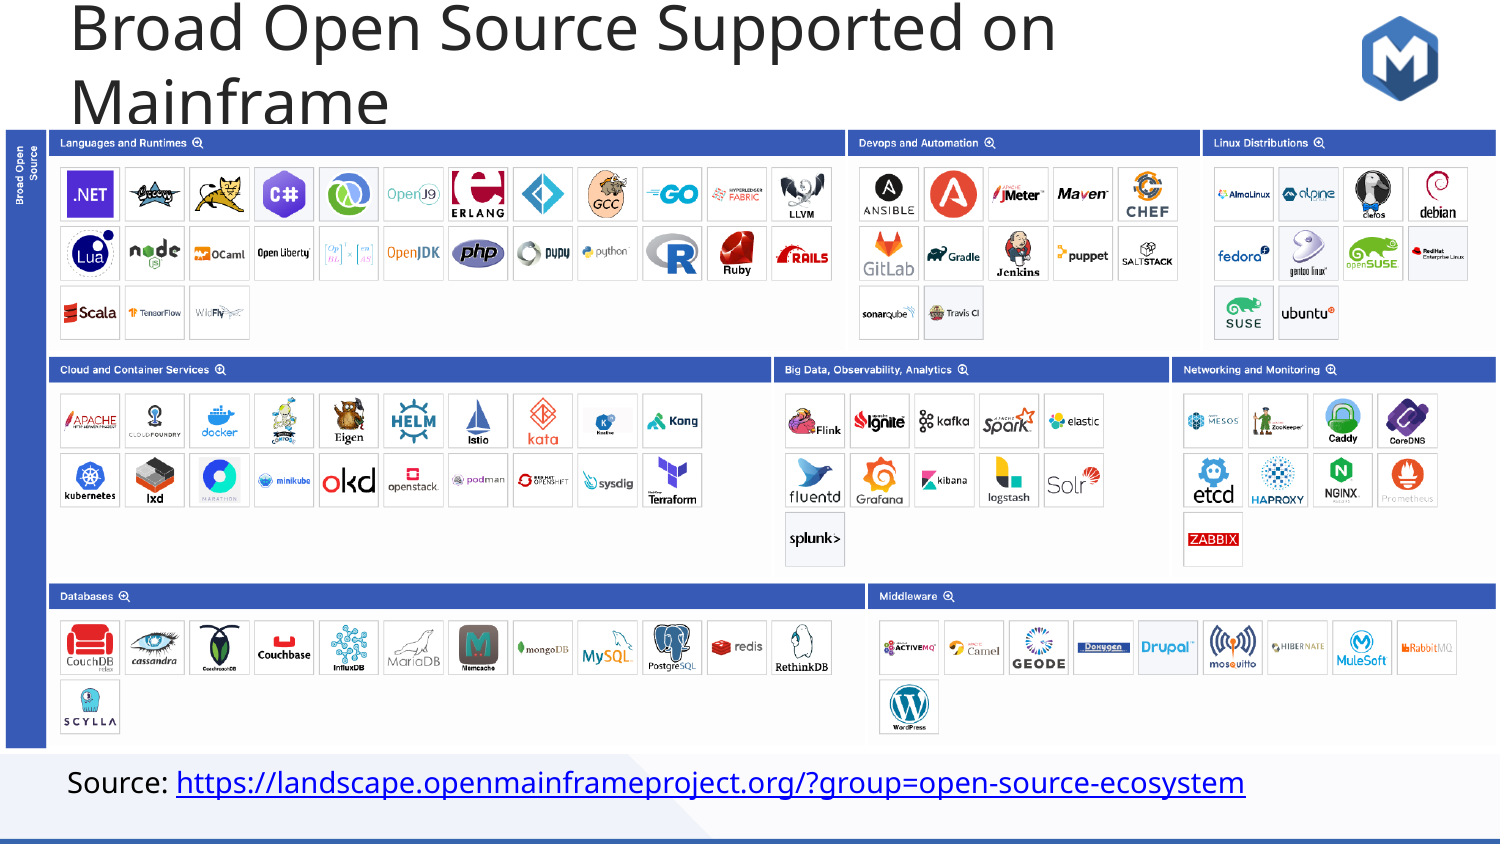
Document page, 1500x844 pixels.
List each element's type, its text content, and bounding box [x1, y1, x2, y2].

list Source: https://landscape.openmainframeproject.org/?group=open-source-ecosystem [52, 762, 1425, 801]
picture [0, 124, 1500, 754]
picture [1362, 16, 1440, 102]
title Broad Open Source Supported on Mainframe [54, 26, 1350, 100]
